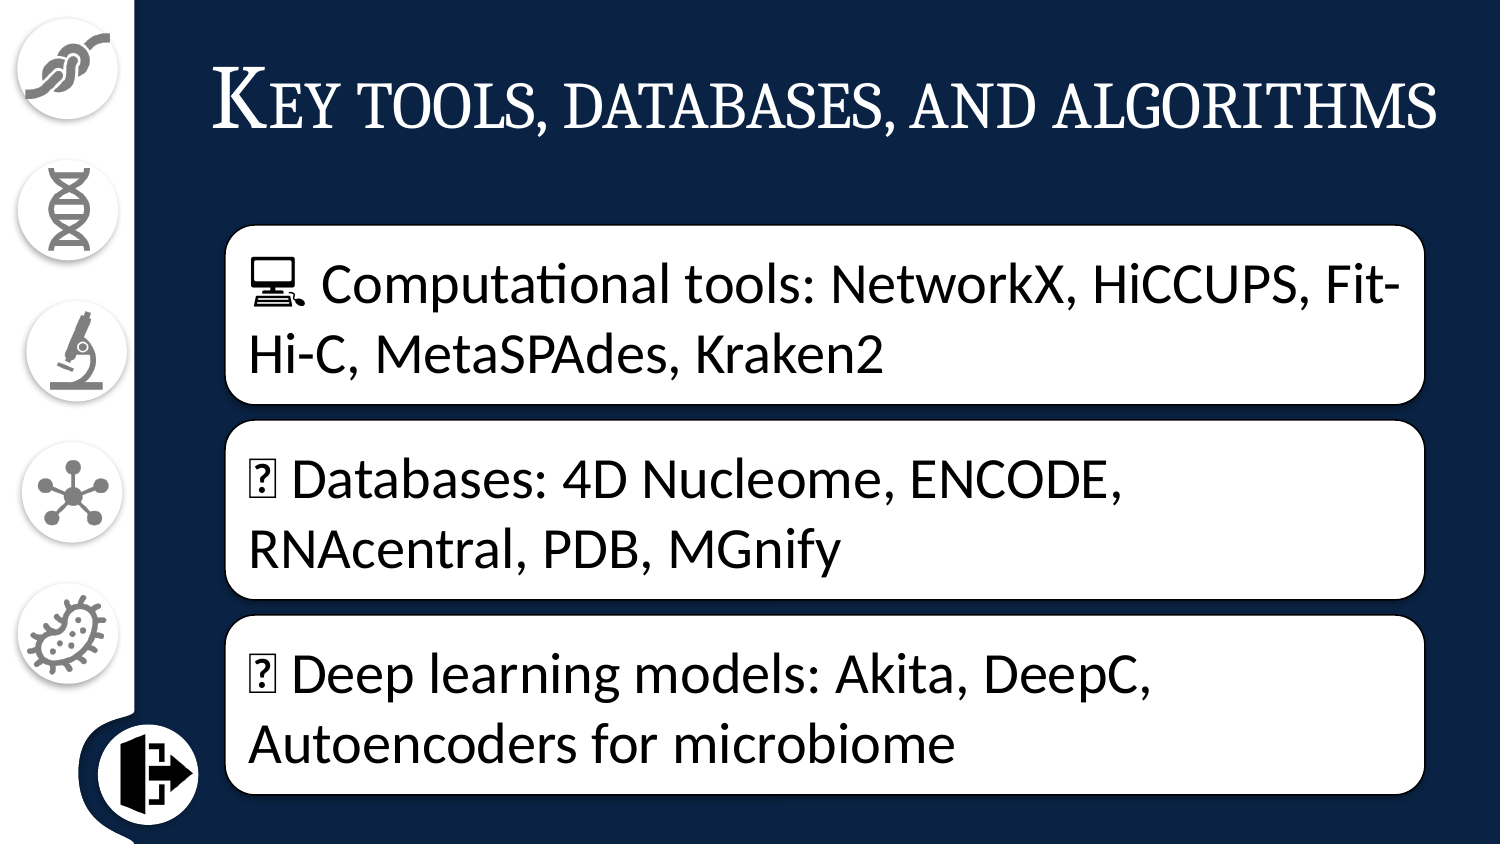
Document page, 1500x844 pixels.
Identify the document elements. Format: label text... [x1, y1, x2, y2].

text_box 🤖 Deep learning models: Akita, DeepC, Autoencoders for microbiome [224, 614, 1426, 796]
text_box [17, 583, 119, 684]
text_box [97, 724, 201, 826]
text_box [26, 300, 128, 402]
text_box 💻 Computational tools: NetworkX, HiCCUPS, Fit-Hi-C, MetaSPAdes, Kraken2 [224, 224, 1426, 406]
text_box [0, 0, 136, 844]
text_box KEY TOOLS, DATABASES, AND ALGORITHMS [195, 29, 1454, 155]
text_box 🌐 Databases: 4D Nucleome, ENCODE, RNAcentral, PDB, MGnify [224, 419, 1426, 601]
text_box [17, 159, 119, 261]
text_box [21, 441, 123, 543]
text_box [17, 18, 118, 120]
